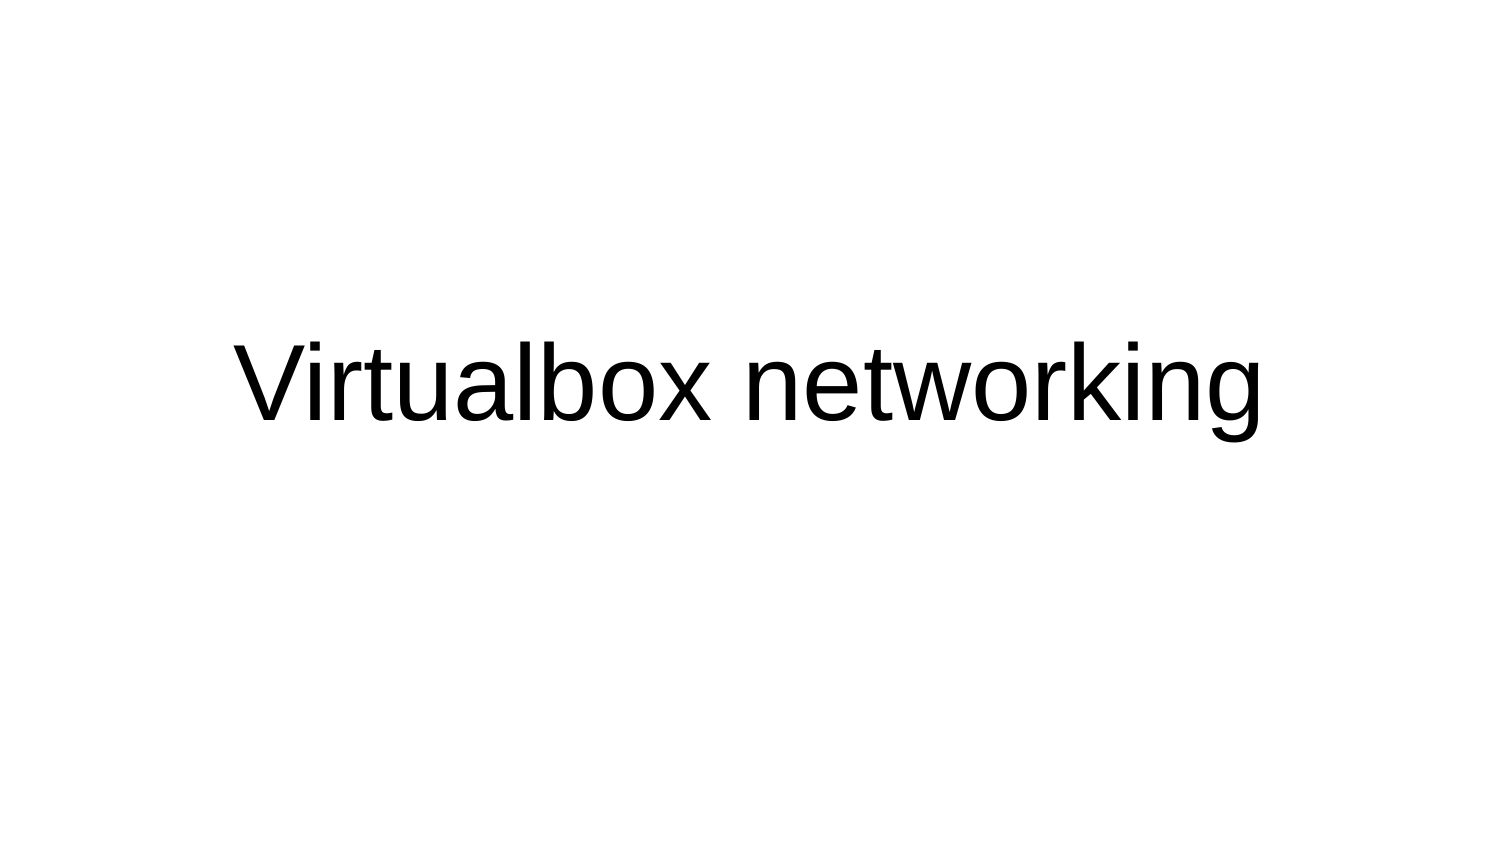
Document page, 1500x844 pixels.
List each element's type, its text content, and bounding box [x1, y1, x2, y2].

title Virtualbox networking [51, 122, 1449, 459]
